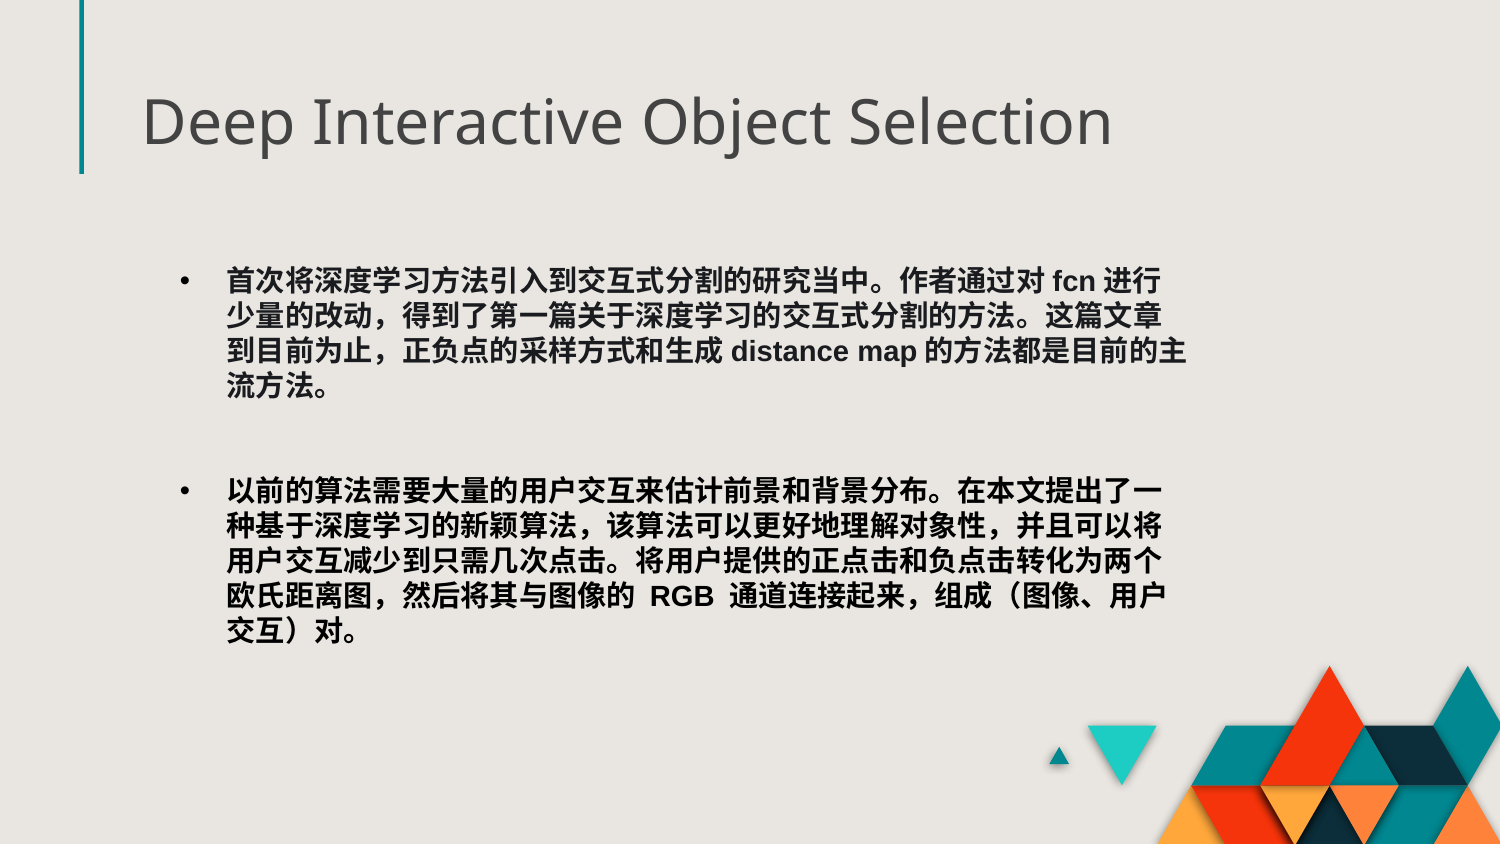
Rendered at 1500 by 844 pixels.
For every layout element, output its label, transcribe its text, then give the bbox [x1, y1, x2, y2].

title Deep Interactive Object Selection [126, 76, 1455, 172]
text_box 首次将深度学习方法引入到交互式分割的研究当中。作者通过对fcn进行少量的改动，得到了第一篇关于深度学习的交互式分割的方法。这篇文章到目前为止，正负点的采样方式和生成distance map的方法都是目前的主流方法。 以前的算法需要大量的用户交互来估计前景和背景分布。在本文提出了一种基于深度学习的新颖算法，该算法可以更好地理解对象性，并且可以将用户交互减少到只需几次点击。将用户提供的正点击和负点击转化为两个欧氏距离图，然后将其与图像的 RGB 通道连接起来，组成（图像、用户交互）对。 [164, 255, 1204, 690]
